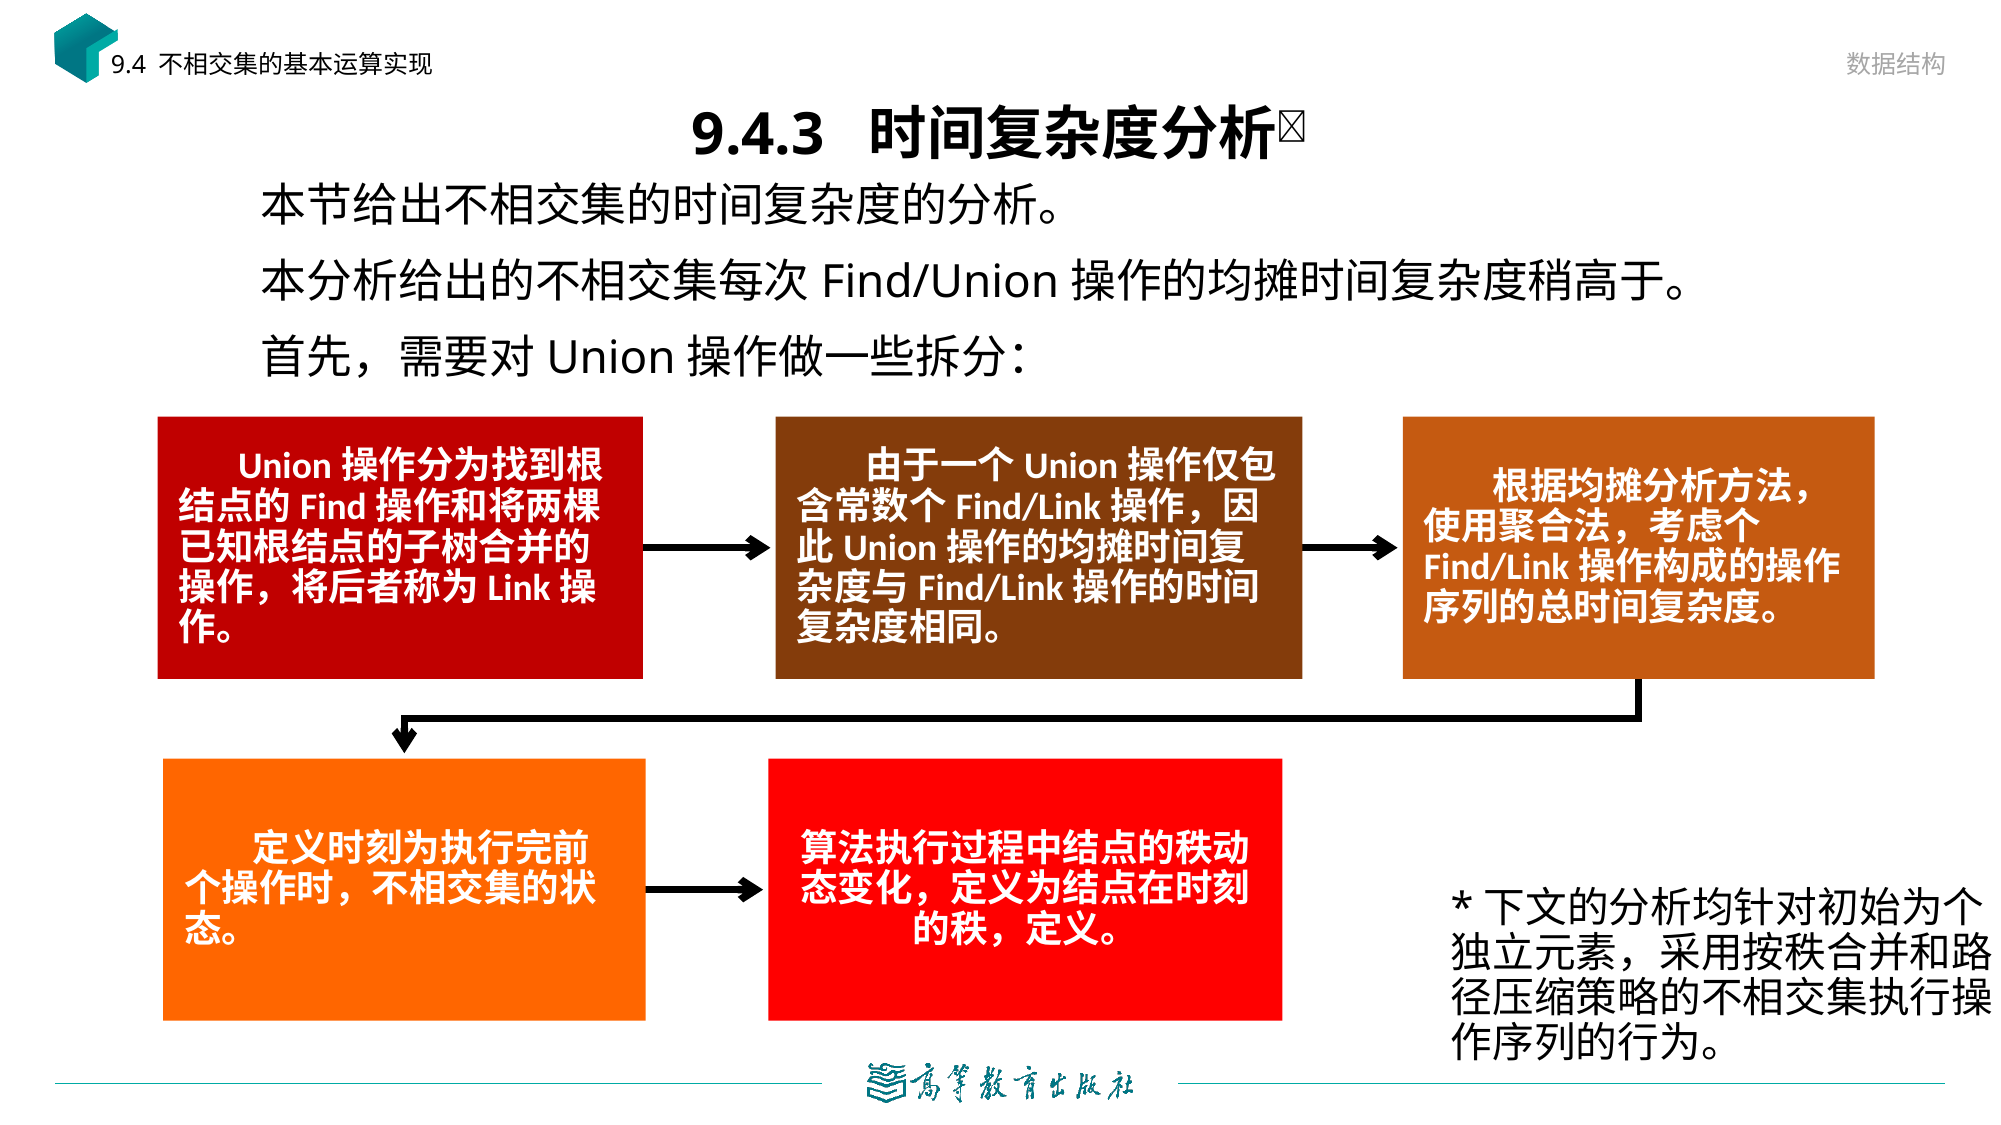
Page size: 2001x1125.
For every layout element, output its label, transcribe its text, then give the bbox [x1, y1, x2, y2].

subtitle 9.4 不相交集的基本运算实现 [95, 44, 894, 99]
title 9.4.3 时间复杂度分析 [137, 92, 1863, 178]
list 数据结构 [1115, 32, 1962, 86]
picture [867, 1063, 1133, 1103]
